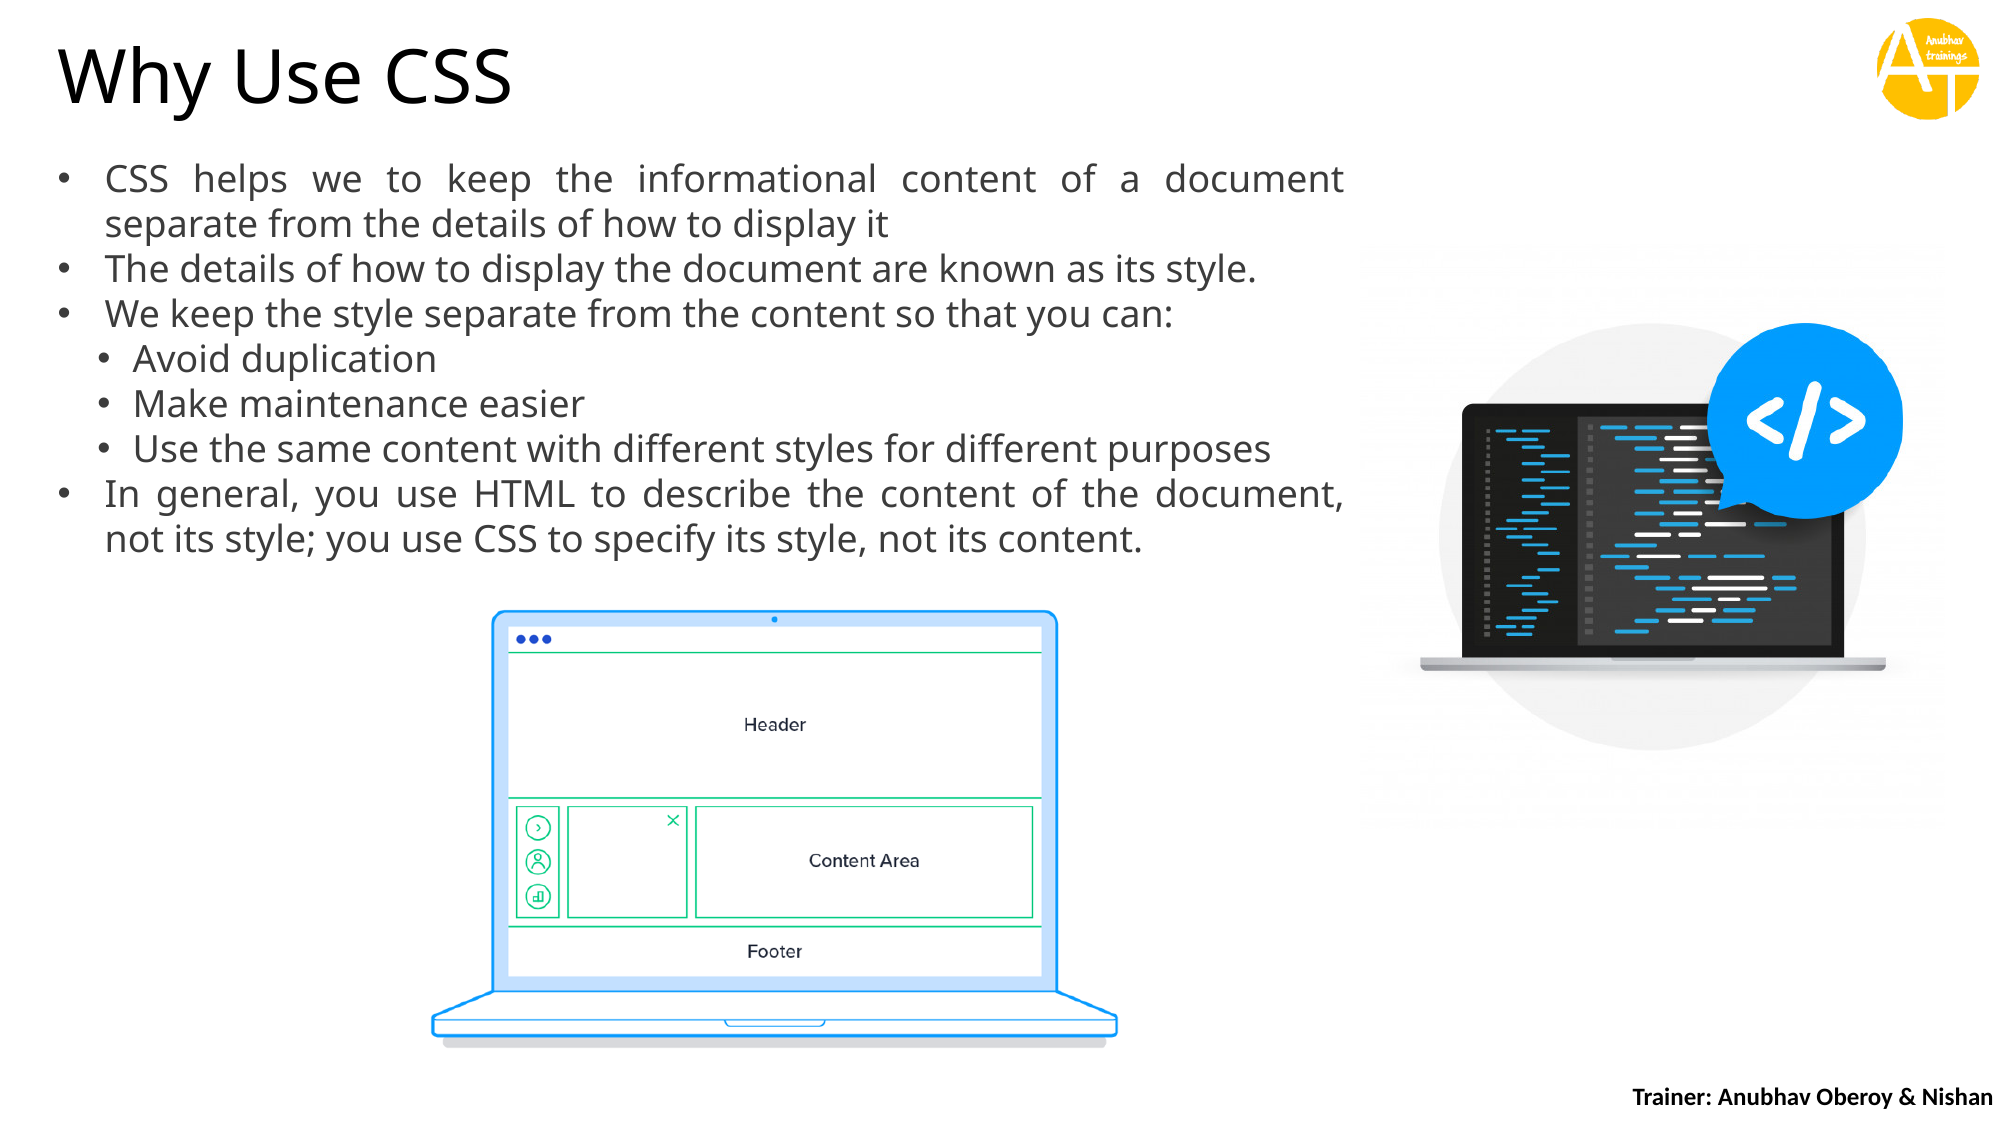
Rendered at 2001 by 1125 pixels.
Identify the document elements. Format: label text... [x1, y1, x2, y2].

text_box Why Use CSS [42, 30, 1896, 148]
picture [1866, 11, 1985, 128]
picture [1360, 244, 1945, 829]
text_box [595, 451, 1111, 592]
text_box CSS helps we to keep the informational content of a document separate from the details of how to display it The details of how to display the document are known as its style. We keep the style separate from the content so that you can: Avoid duplication Make maintenance easier Use the same content with different styles for different purposes In general, you use HTML to describe the content of the document, not its style; you use CSS to specify its style, not its content. [42, 147, 1361, 658]
footer Trainer: Anubhav Oberoy & Nishan [1601, 1083, 2000, 1108]
picture [406, 592, 1147, 1069]
